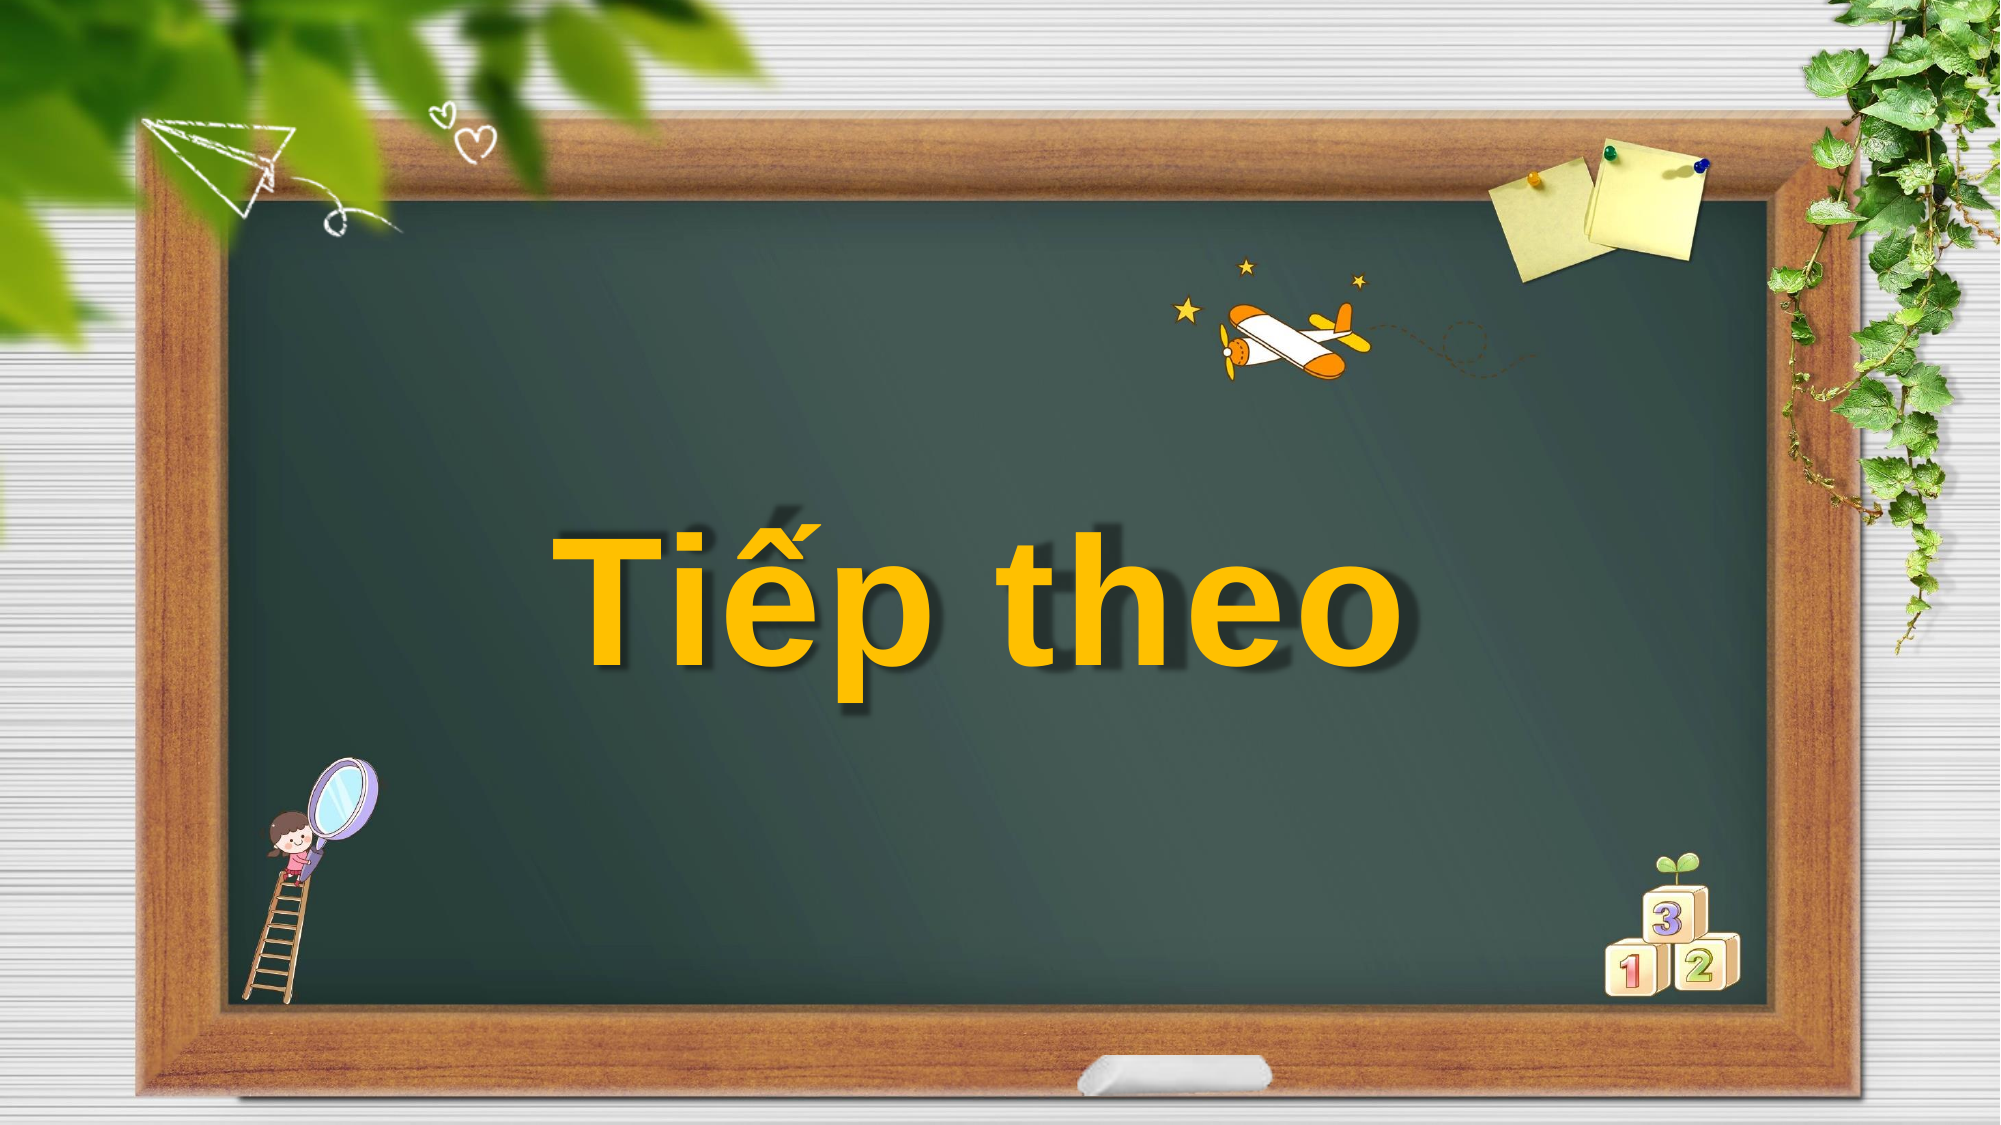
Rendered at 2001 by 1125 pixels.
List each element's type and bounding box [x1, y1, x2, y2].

text_box [0, 0, 2000, 1125]
